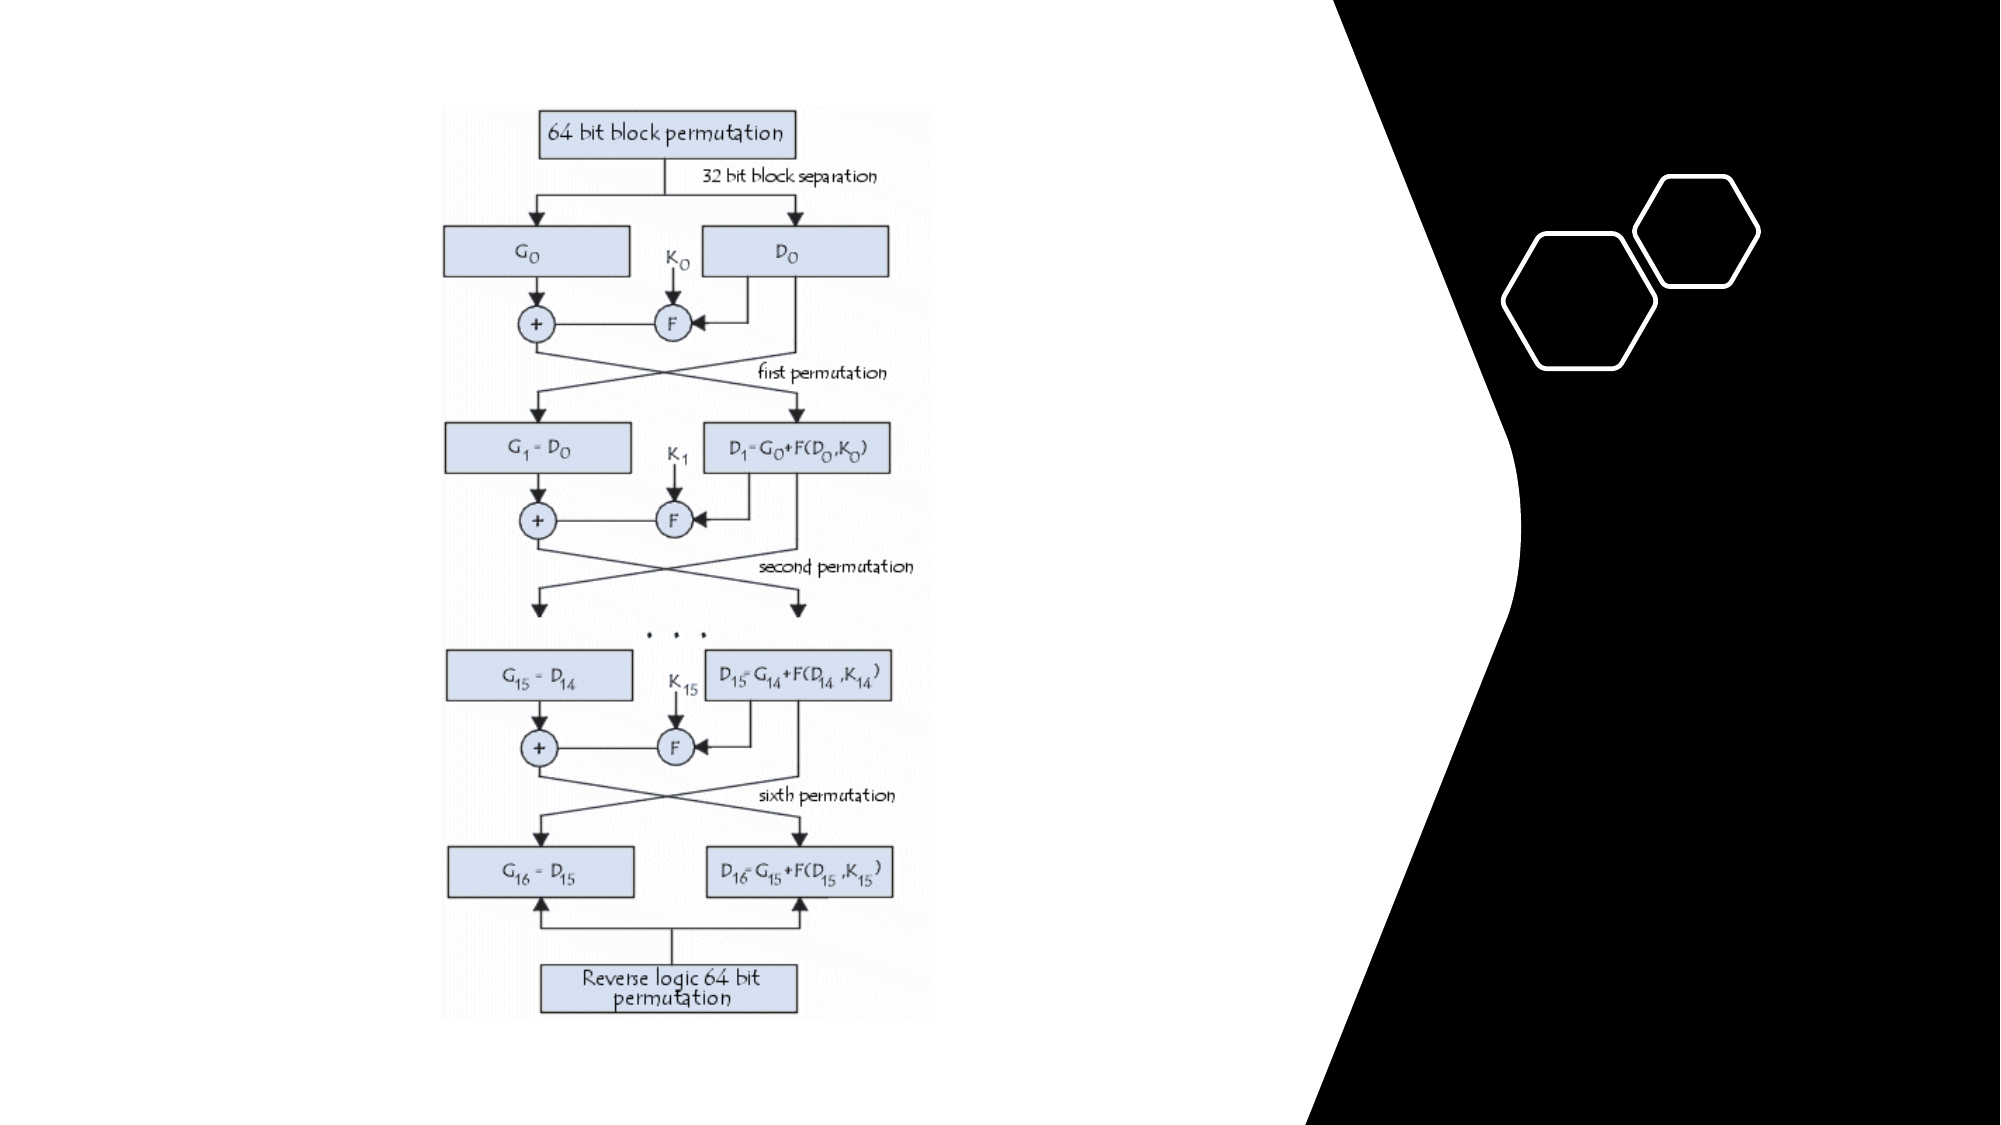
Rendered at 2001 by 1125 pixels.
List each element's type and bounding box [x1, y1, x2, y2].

text_box [0, 0, 1523, 1125]
text_box [1502, 176, 1759, 369]
text_box [1307, 0, 2000, 1125]
list [438, 105, 930, 1019]
